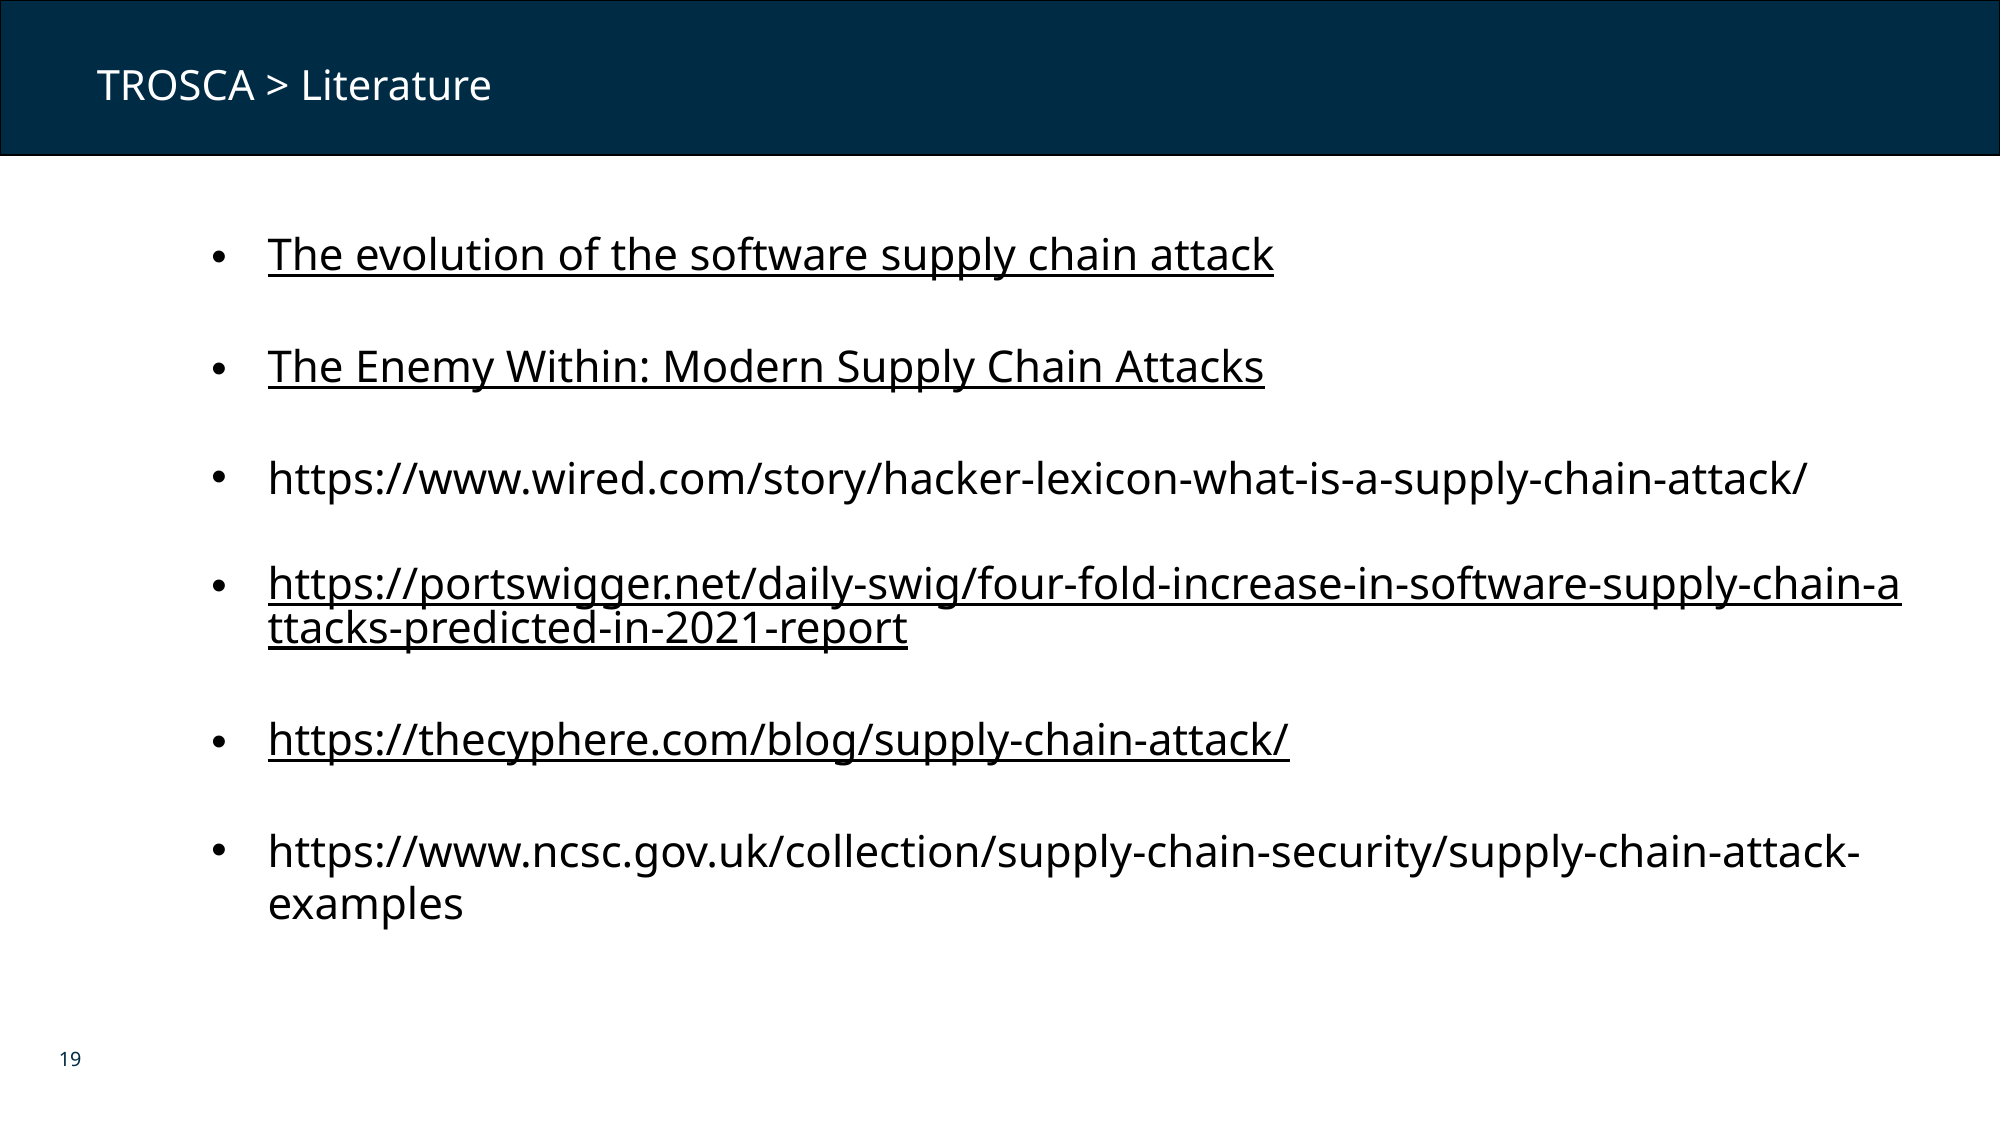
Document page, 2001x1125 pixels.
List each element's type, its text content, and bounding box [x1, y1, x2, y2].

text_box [0, 0, 2000, 156]
text_box The evolution of the software supply chain attack The Enemy Within: Modern Supply Chain Attacks https://www.wired.com/story/hacker-lexicon-what-is-a-supply-chain-attack/ https://portswigger.net/daily-swig/four-fold-increase-in-software-supply-chain-attacks-predicted-in-2021-report https://thecyphere.com/blog/supply-chain-attack/ https://www.ncsc.gov.uk/collection/supply-chain-security/supply-chain-attack-examples [211, 226, 1906, 919]
